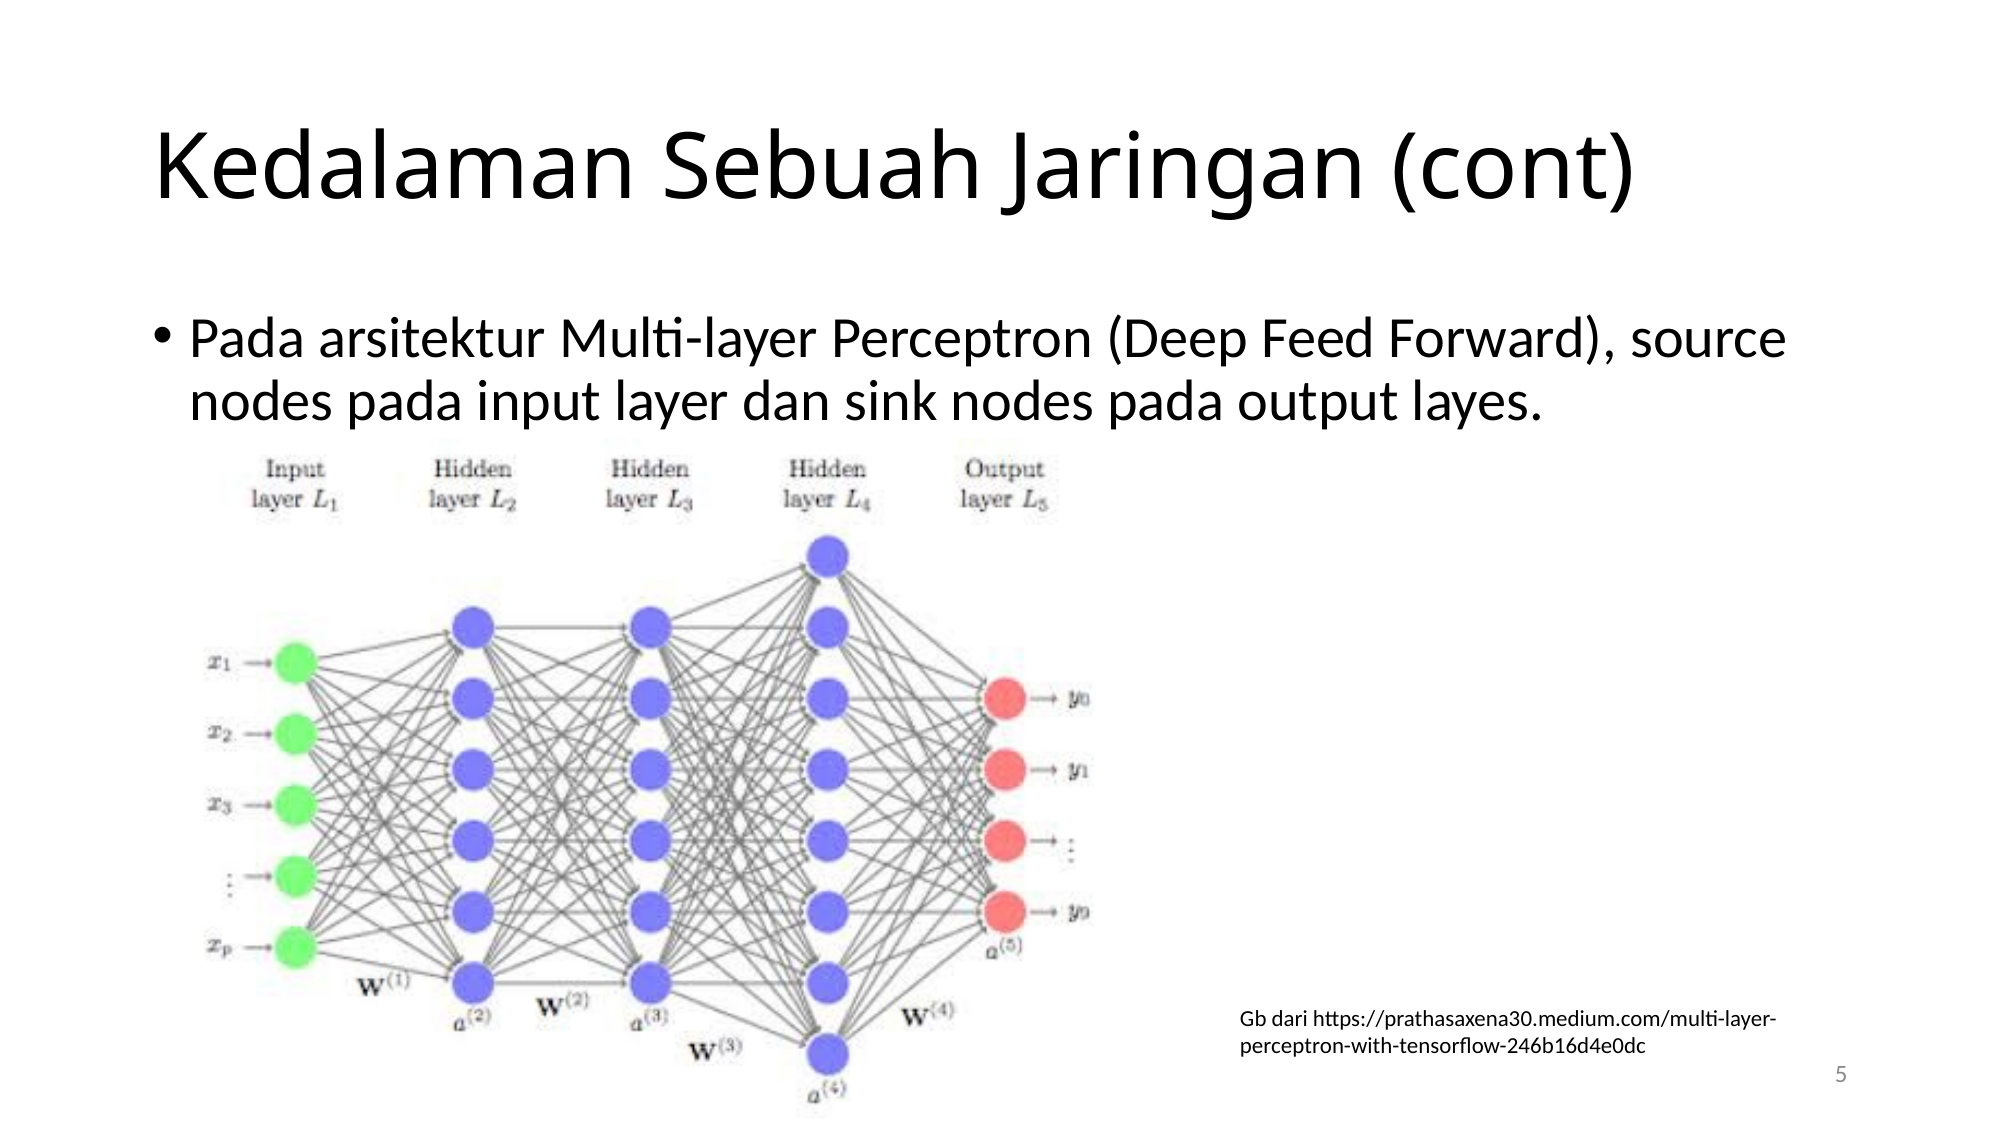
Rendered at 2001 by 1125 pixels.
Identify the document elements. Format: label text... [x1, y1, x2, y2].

list Pada arsitektur Multi-layer Perceptron (Deep Feed Forward), source nodes pada input layer dan sink nodes pada output layes. [137, 299, 1863, 1014]
picture [187, 438, 1129, 1121]
slide_number 5 [1412, 1042, 1863, 1103]
text_box Gb dari https://prathasaxena30.medium.com/multi-layer-perceptron-with-tensorflow-246b16d4e0dc [1225, 996, 1843, 1066]
title Kedalaman Sebuah Jaringan (cont) [137, 59, 1863, 278]
